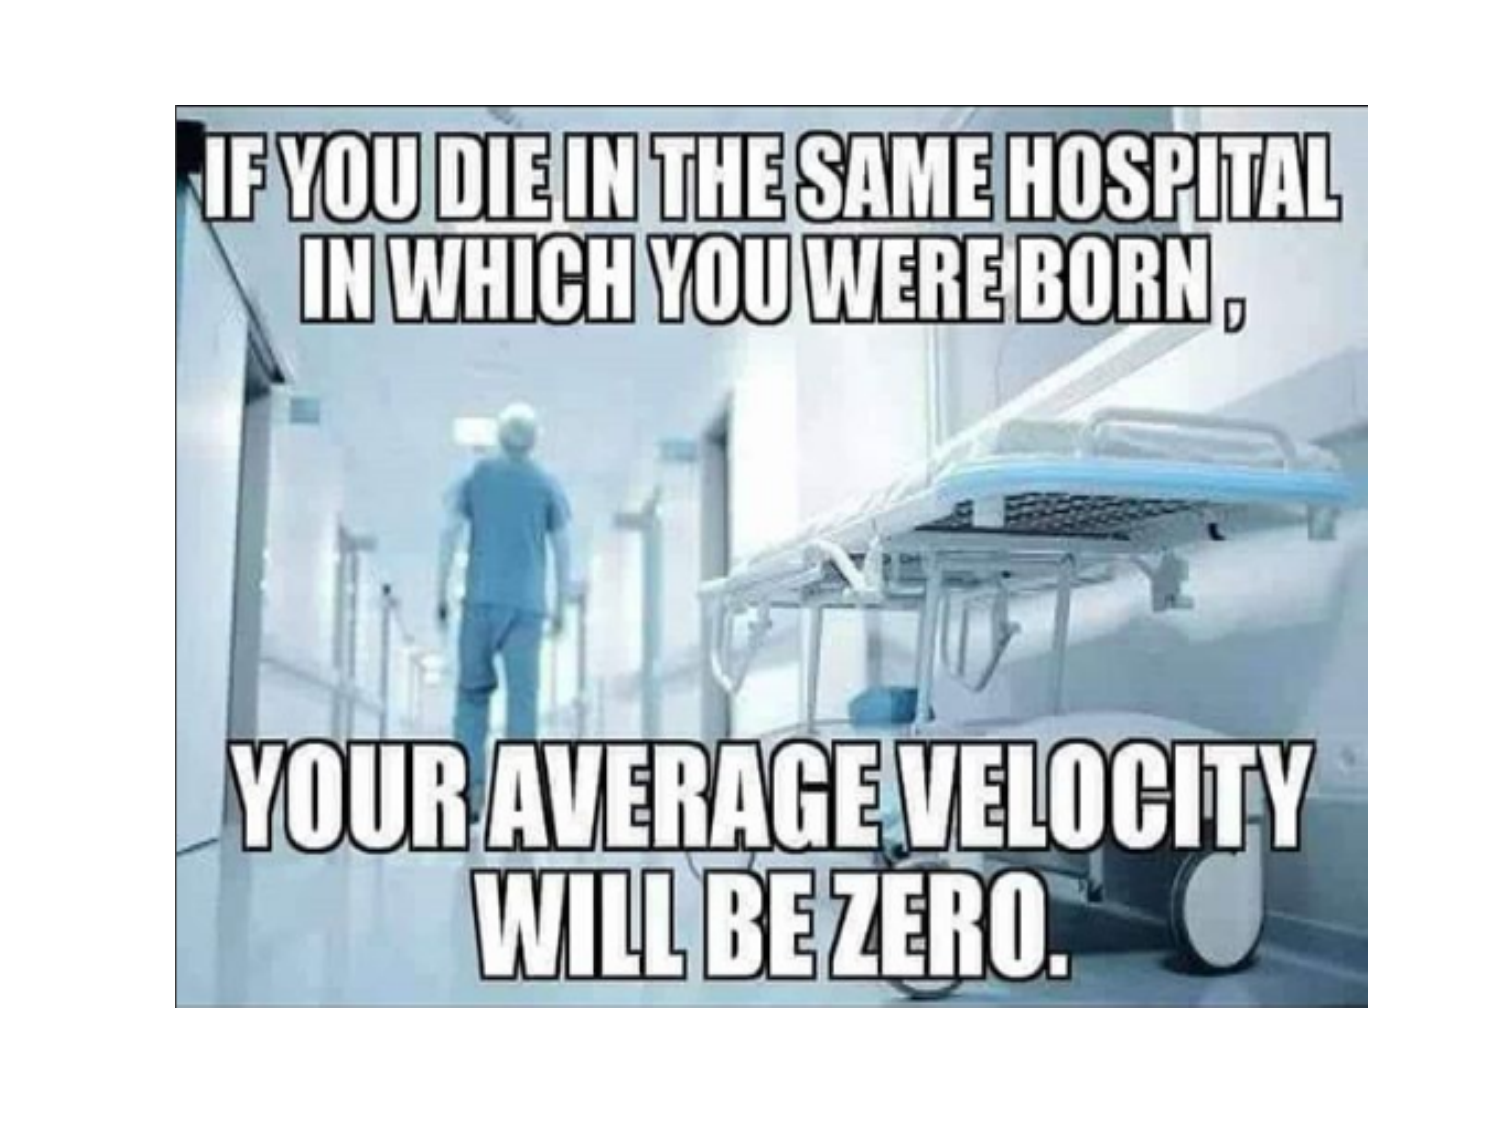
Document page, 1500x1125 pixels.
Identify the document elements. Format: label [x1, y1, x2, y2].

list [175, 105, 1368, 1008]
